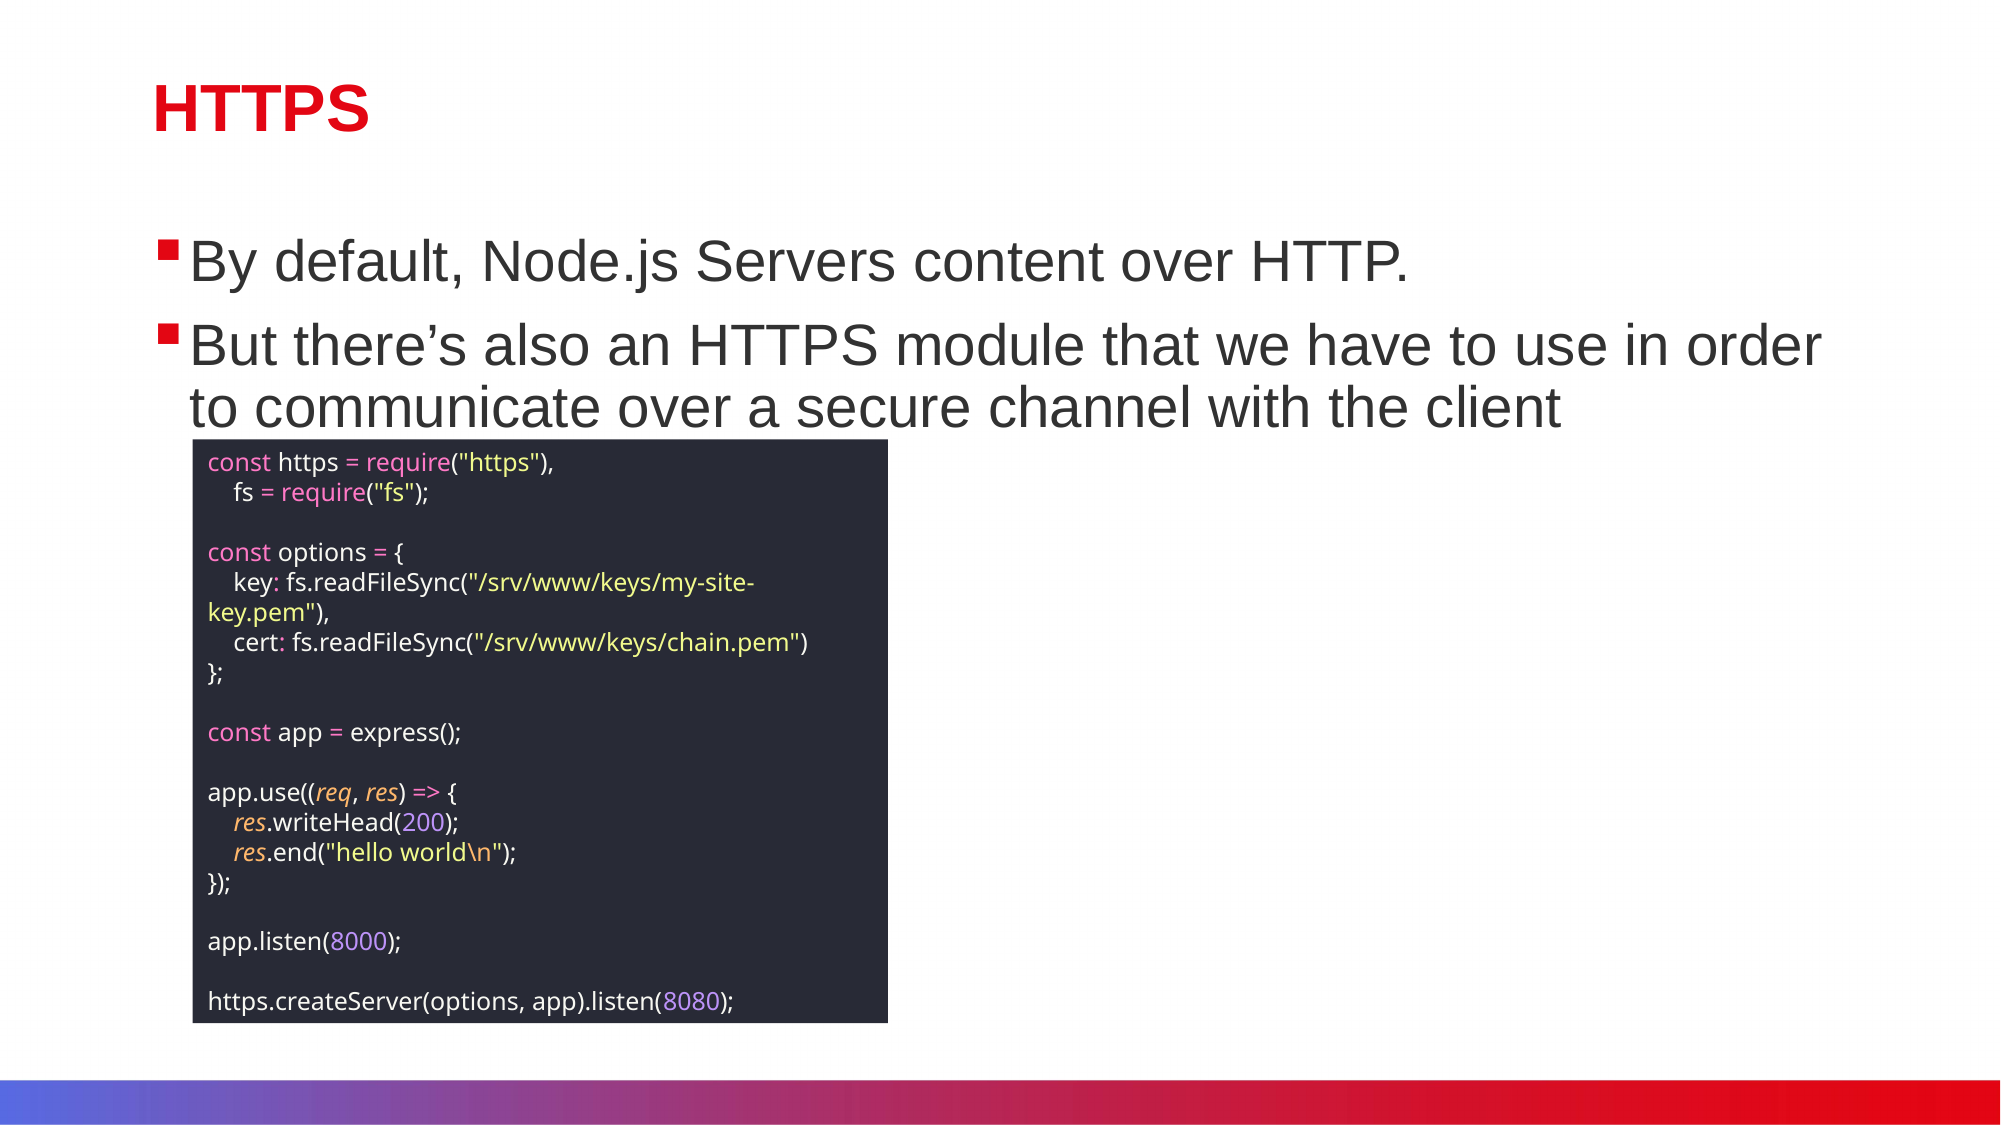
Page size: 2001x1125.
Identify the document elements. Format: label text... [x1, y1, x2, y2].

picture [0, 0, 2001, 1125]
text_box const https = require("https"), fs = require("fs"); const options = { key: fs.readFileSync("/srv/www/keys/my-site-key.pem"), cert: fs.readFileSync("/srv/www/keys/chain.pem") }; const app = express(); app.use((req, res) => { res.writeHead(200); res.end("hello world\n"); }); app.listen(8000); https.createServer(options, app).listen(8080); [192, 439, 888, 1024]
list By default, Node.js Servers content over HTTP. But there’s also an HTTPS module that we have to use in order to communicate over a secure channel with the client [137, 223, 1863, 992]
title HTTPS [137, 66, 1863, 155]
